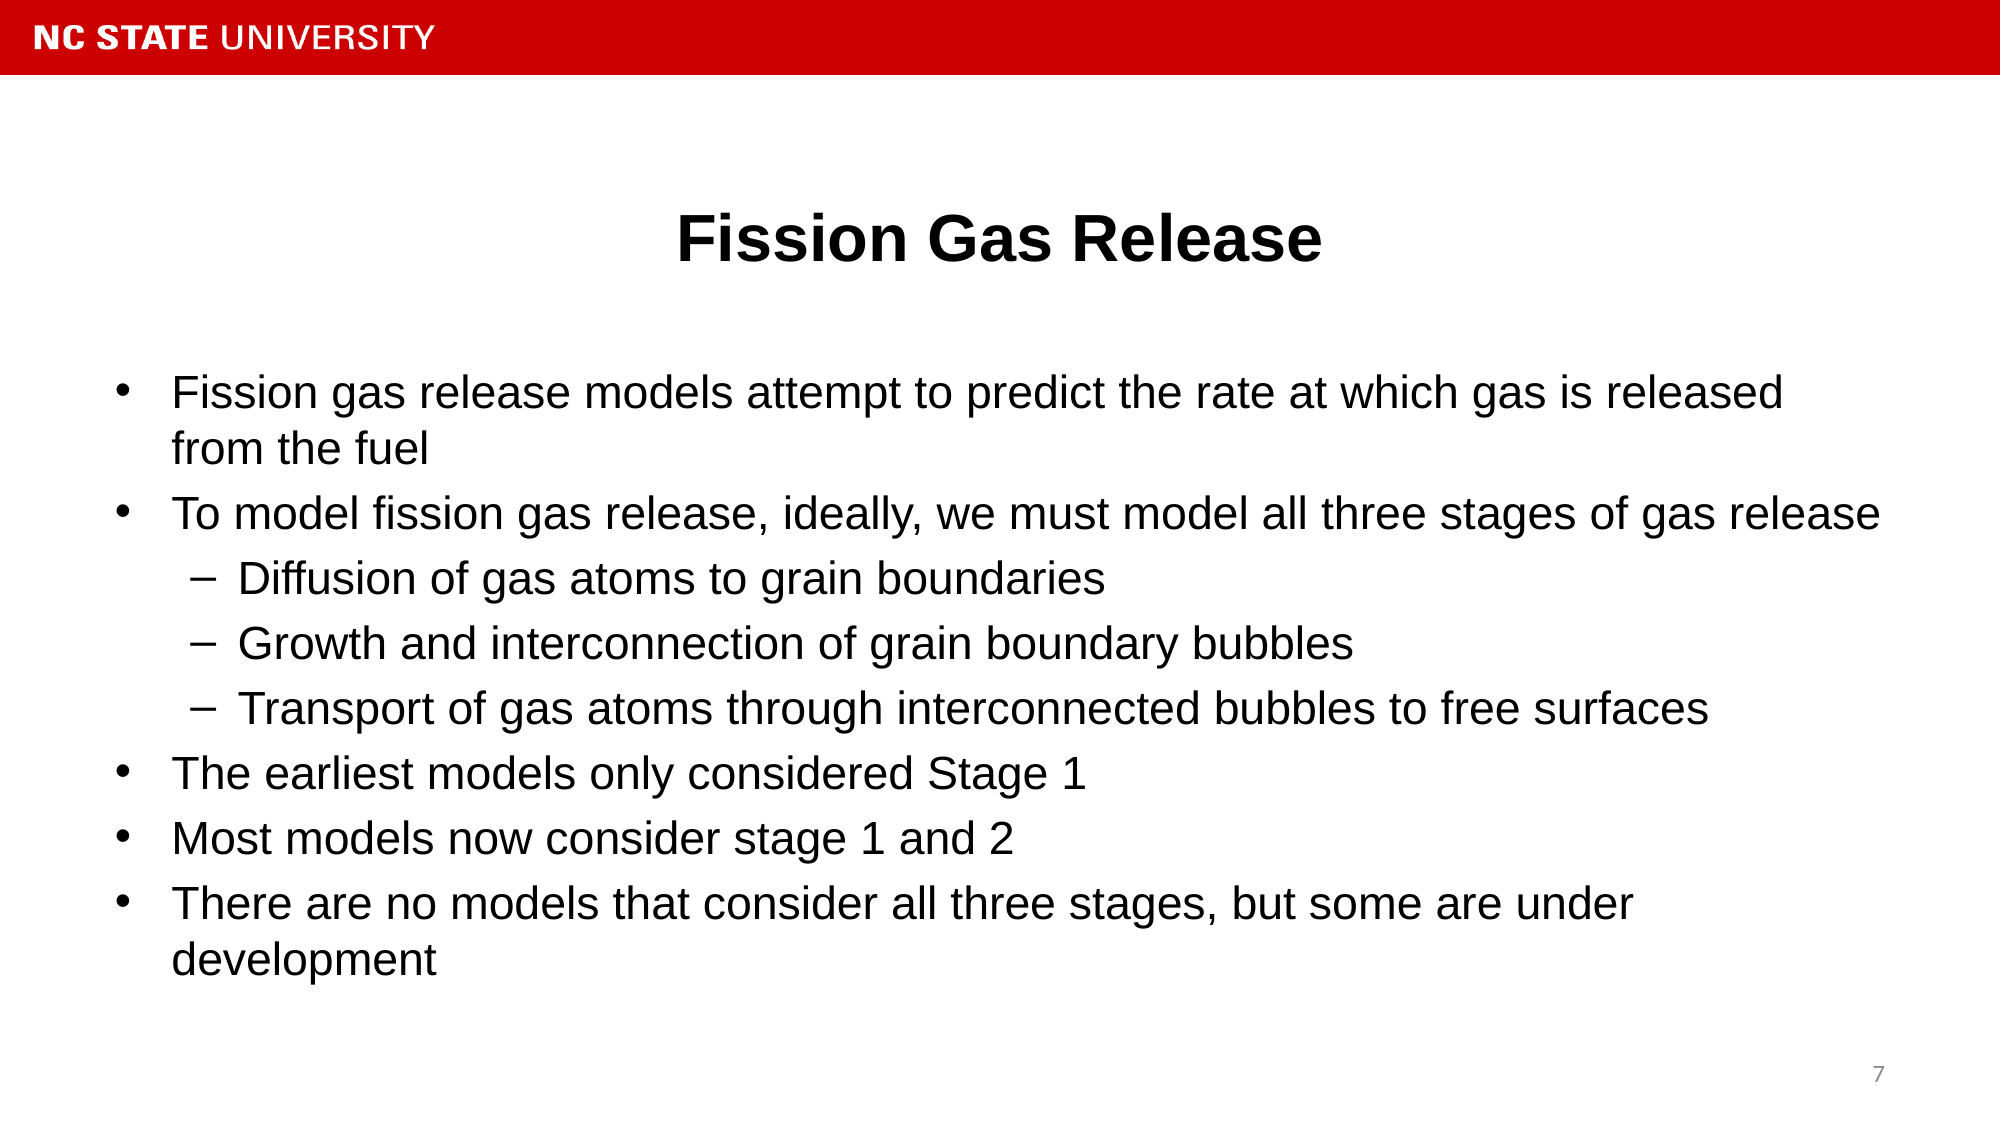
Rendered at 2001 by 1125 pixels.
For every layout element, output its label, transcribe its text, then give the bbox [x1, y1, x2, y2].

picture [0, 0, 2000, 75]
slide_number 7 [1433, 1042, 1900, 1103]
title Fission Gas Release [99, 147, 1900, 323]
list Fission gas release models attempt to predict the rate at which gas is released from the fuel To model fission gas release, ideally, we must model all three stages of gas release Diffusion of gas atoms to grain boundaries Growth and interconnection of grain boundary bubbles Transport of gas atoms through interconnected bubbles to free surfaces The earliest models only considered Stage 1 Most models now consider stage 1 and 2 There are no models that consider all three stages, but some are under development [99, 354, 1900, 1005]
